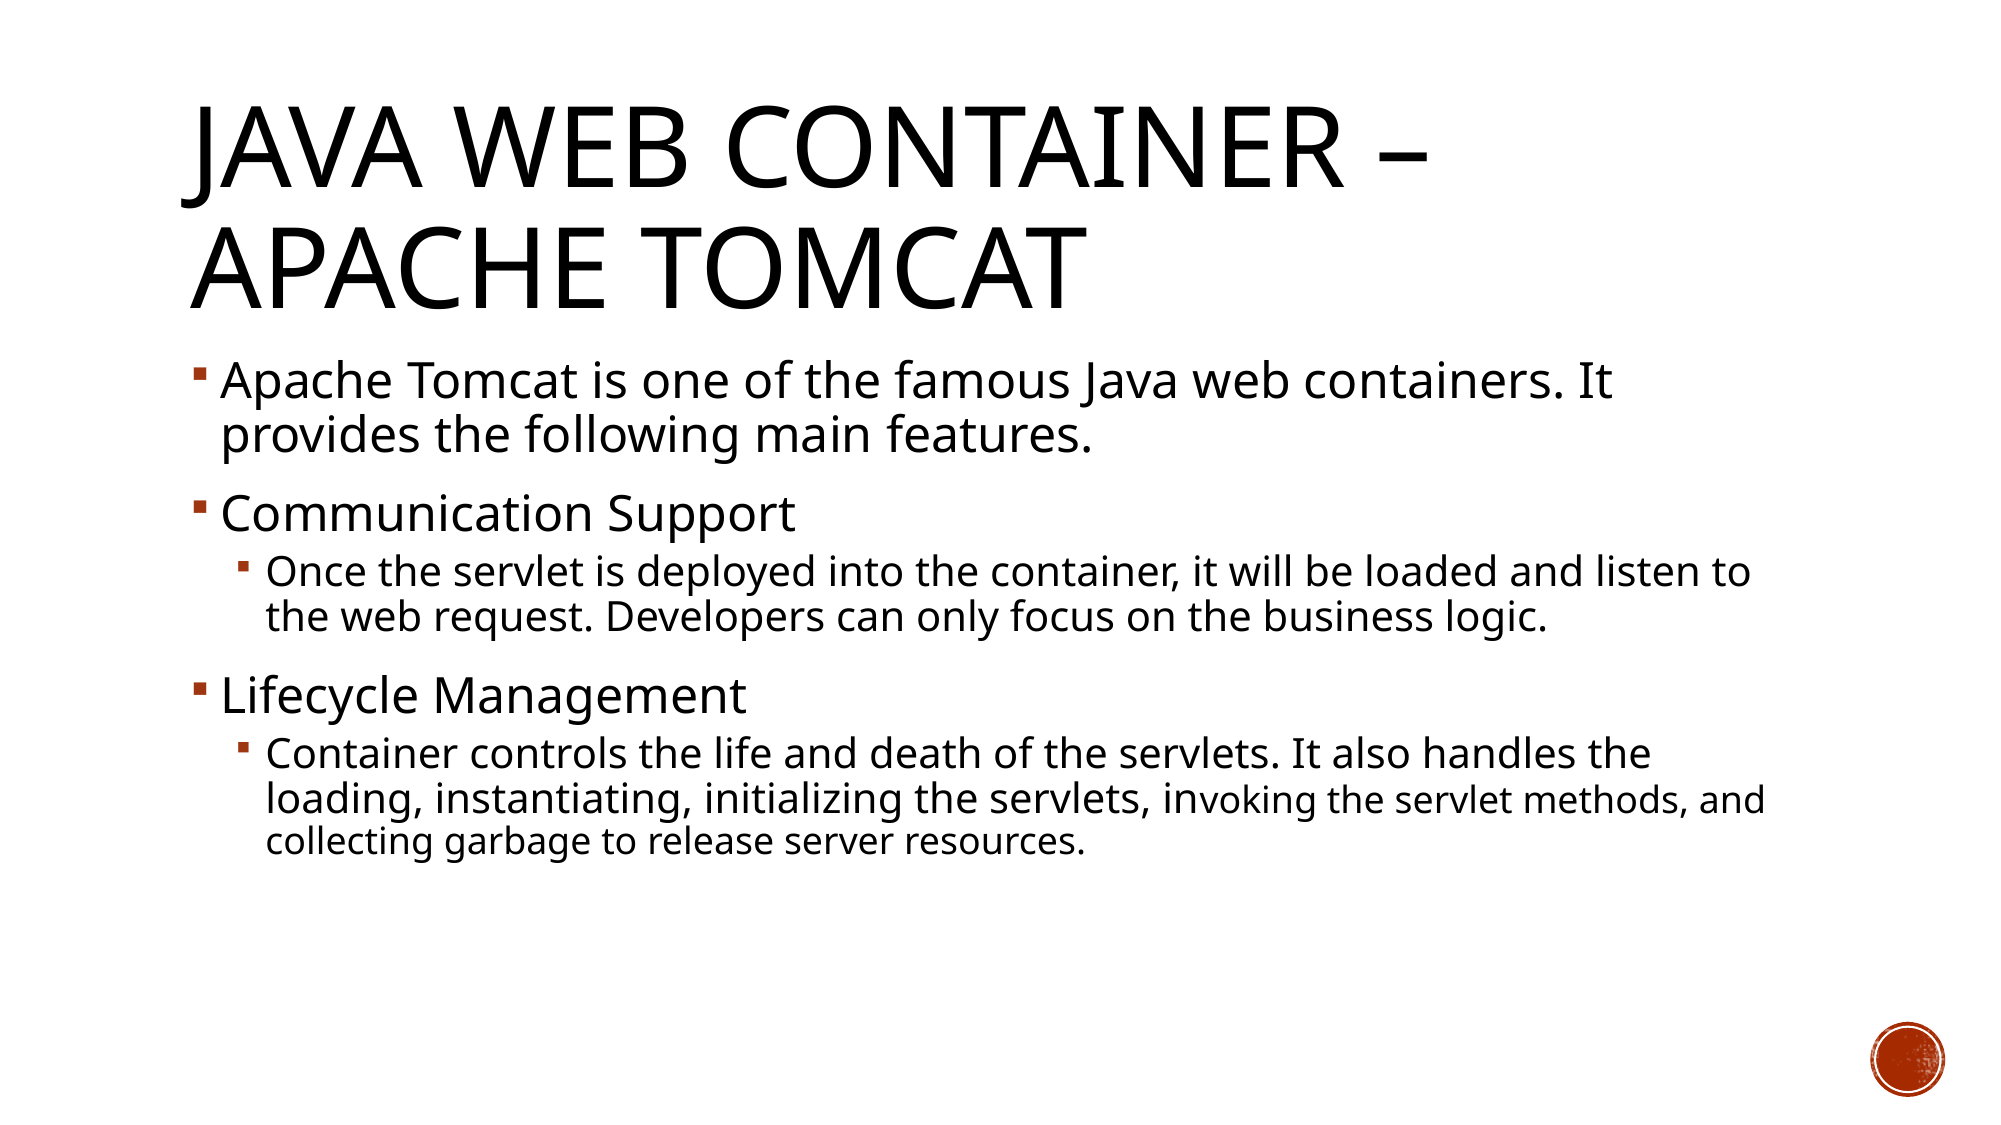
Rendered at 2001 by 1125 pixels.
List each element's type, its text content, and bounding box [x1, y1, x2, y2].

list Apache Tomcat is one of the famous Java web containers. It provides the following main features. Communication Support Once the servlet is deployed into the container, it will be loaded and listen to the web request. Developers can only focus on the business logic. Lifecycle Management Container controls the life and death of the servlets. It also handles the loading, instantiating, initializing the servlets, invoking the servlet methods, and collecting garbage to release server resources. [175, 348, 1826, 1013]
title Java Web Container – Apache Tomcat [175, 79, 1826, 344]
